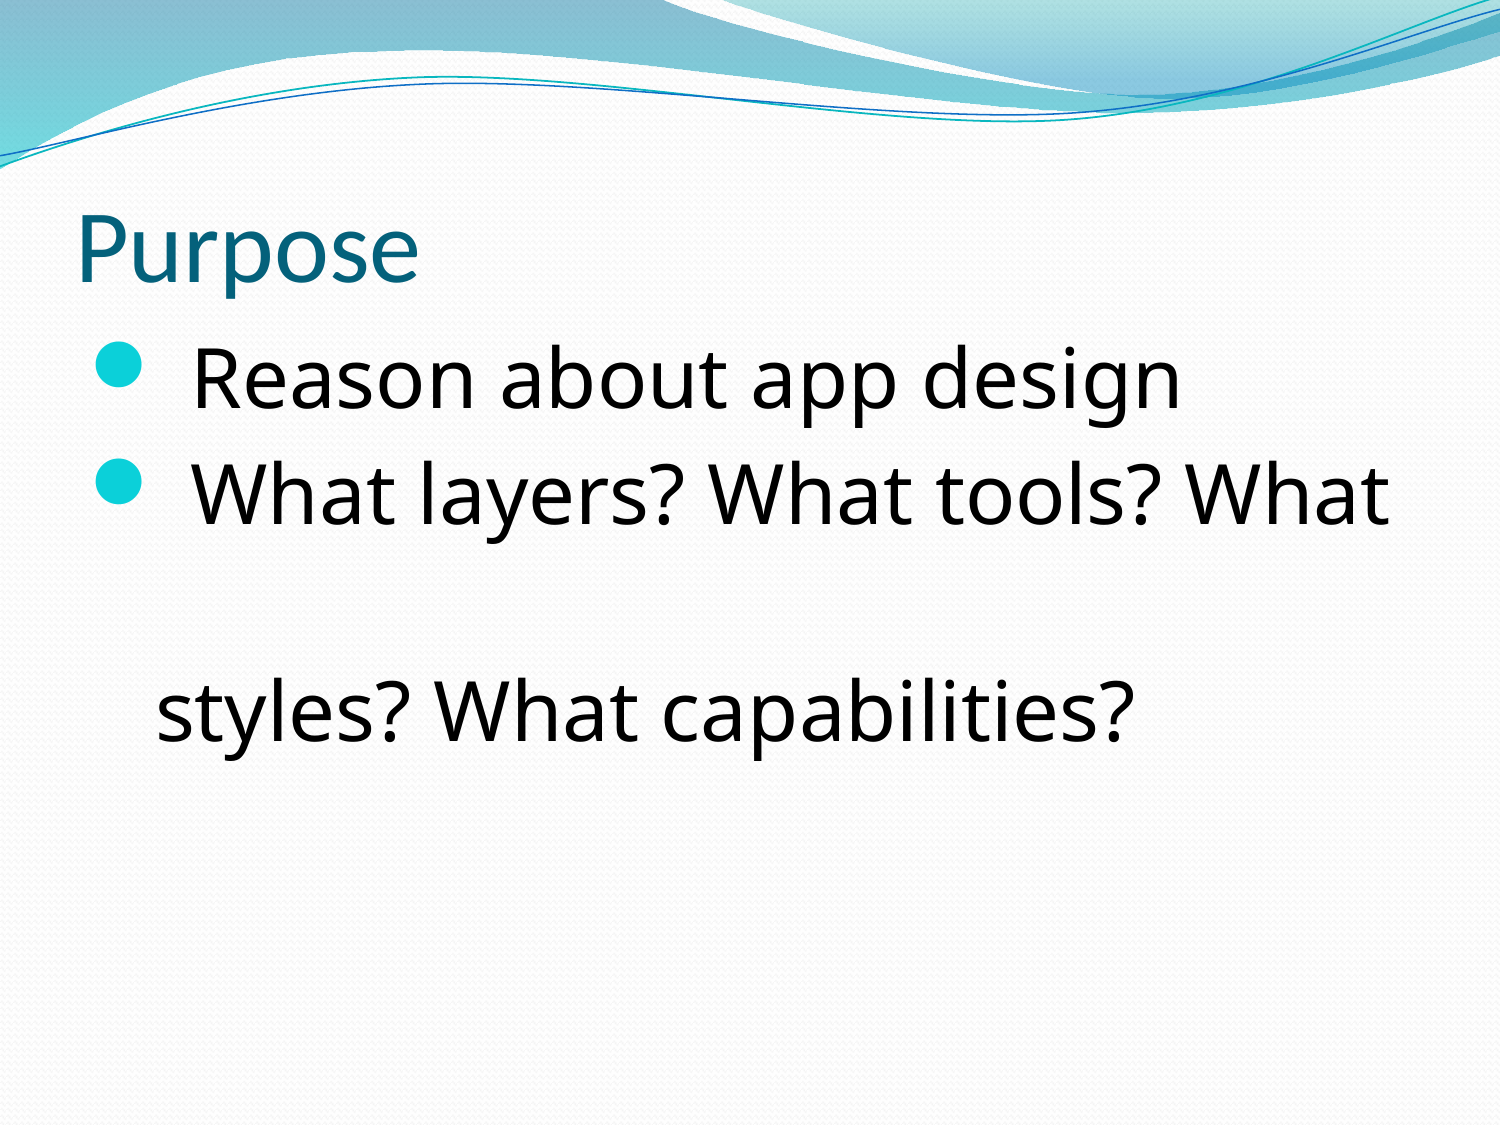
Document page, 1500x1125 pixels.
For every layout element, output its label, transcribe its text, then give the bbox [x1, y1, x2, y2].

list Reason about app design What layers? What tools? What styles? What capabilities? [75, 317, 1425, 1038]
title Purpose [75, 115, 1425, 303]
